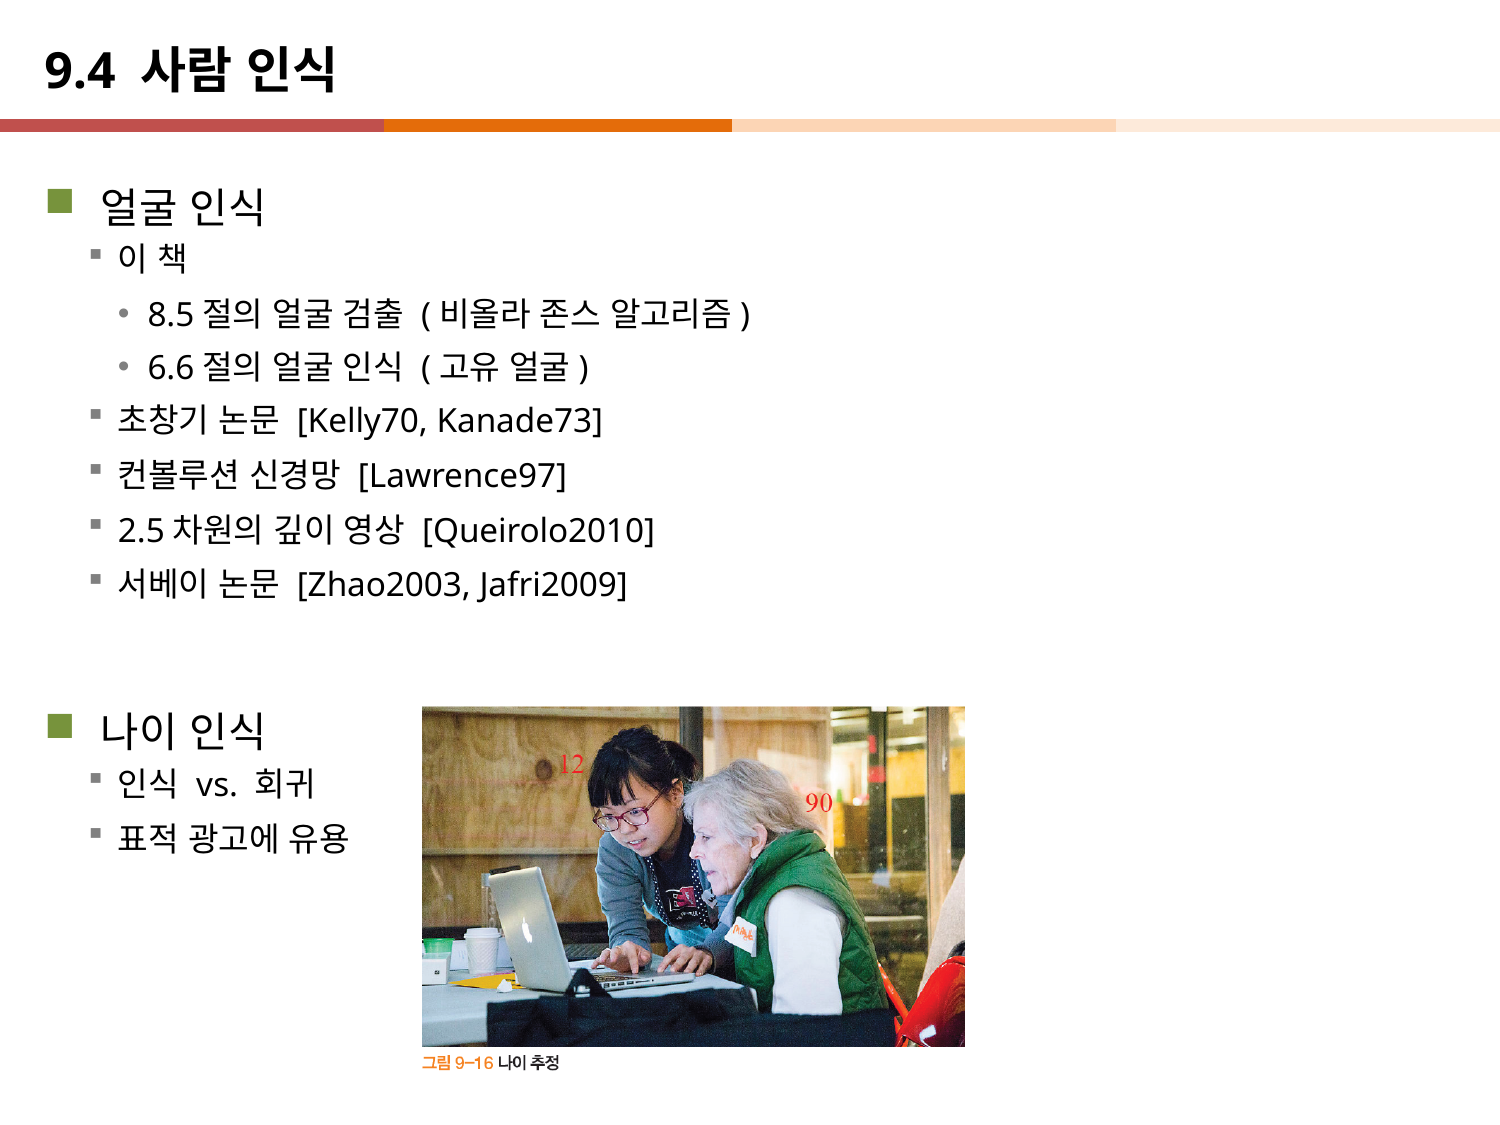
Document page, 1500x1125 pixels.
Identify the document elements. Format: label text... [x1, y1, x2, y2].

list 얼굴 인식 이 책 8.5절의 얼굴 검출 (비올라 존스 알고리즘) 6.6절의 얼굴 인식 (고유 얼굴) 초창기 논문 [Kelly70, Kanade73] 컨볼루션 신경망 [Lawrence97] 2.5차원의 깊이 영상 [Queirolo2010] 서베이 논문 [Zhao2003, Jafri2009] 나이 인식 인식 vs. 회귀 표적 광고에 유용 [29, 148, 1471, 1083]
title 9.4 사람 인식 [29, 23, 1270, 114]
picture [418, 703, 968, 1071]
